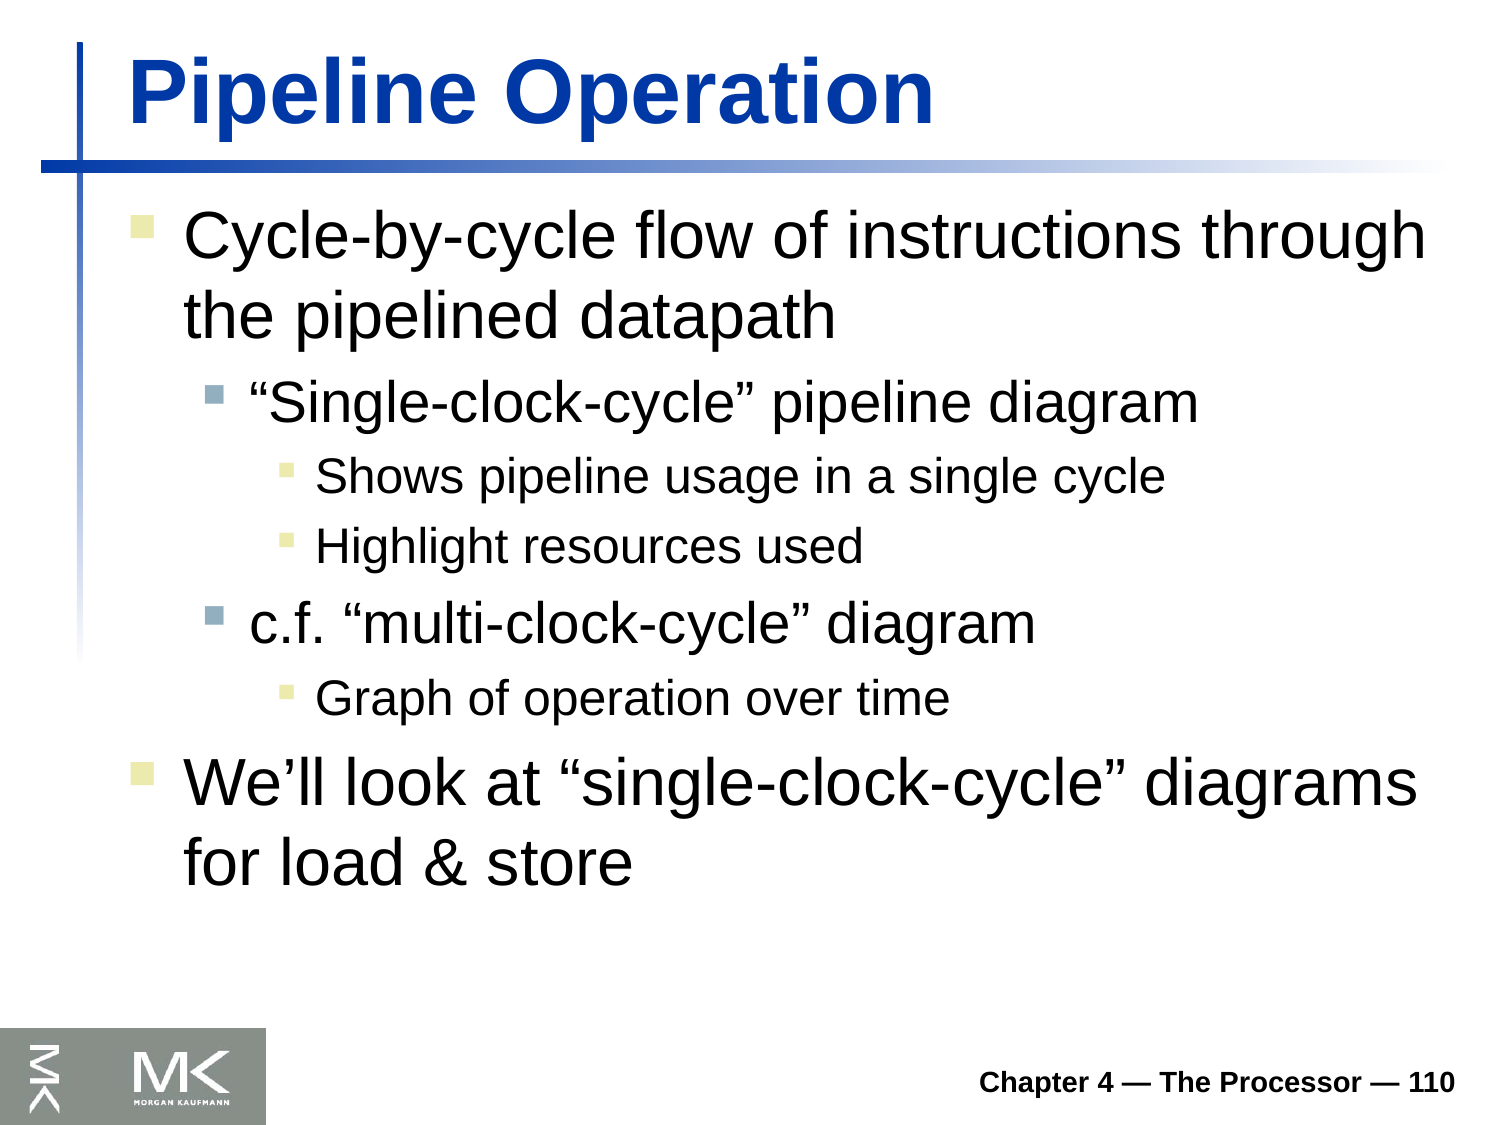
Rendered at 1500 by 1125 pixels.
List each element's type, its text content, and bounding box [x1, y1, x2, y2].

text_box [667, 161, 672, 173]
picture [0, 1028, 266, 1125]
text_box [612, 161, 617, 173]
list Cycle-by-cycle flow of instructions through the pipelined datapath “Single-clock-cycle” pipeline diagram Shows pipeline usage in a single cycle Highlight resources used c.f. “multi-clock-cycle” diagram Graph of operation over time We’ll look at “single-clock-cycle” diagrams for load & store [111, 184, 1470, 1024]
title Pipeline Operation [111, 23, 1468, 150]
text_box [815, 161, 819, 173]
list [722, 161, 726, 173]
footer Chapter 4 — The Processor — 110 [277, 1046, 1471, 1106]
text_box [793, 161, 797, 173]
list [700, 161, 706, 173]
